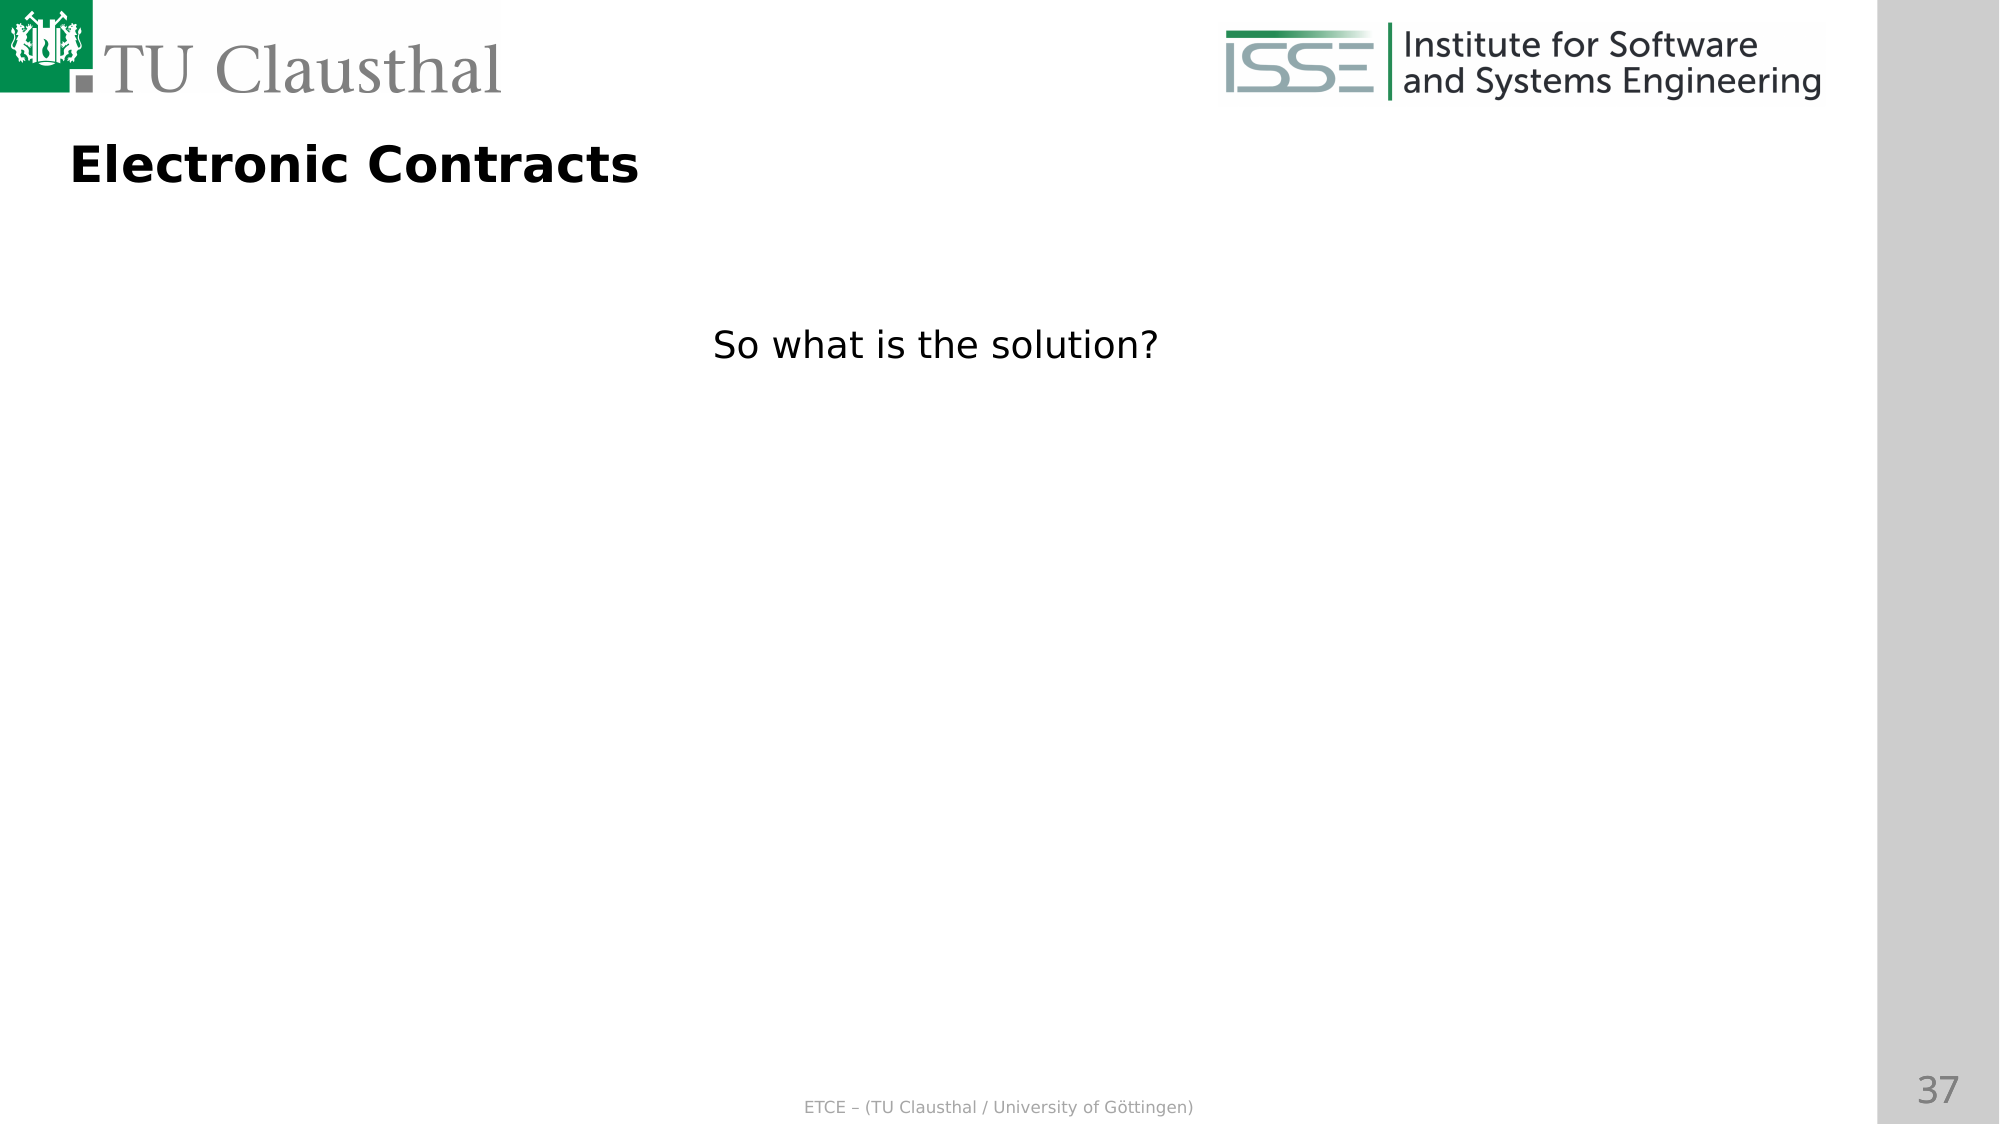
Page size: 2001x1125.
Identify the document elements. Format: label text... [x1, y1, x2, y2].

text_box So what is the solution? Electronic smart contracts Enable and govern business transactions using a computerized transaction protocol such as a blockchain mart contracts are computer programs for the consistent execution by a network of mutually distrusting nodes where no arbitration of a trusted authority exists Readable/processable by machines and humans alike → Fact tracking, non-repudiation, auditability, and tamper-resistant storage of information in a distributed multi-stakeholder setting, e.g., the M2X Economy. [54, 208, 1818, 1034]
text_box Electronic Contracts [54, 125, 1818, 208]
picture [0, 0, 501, 93]
picture [1218, 22, 1826, 107]
